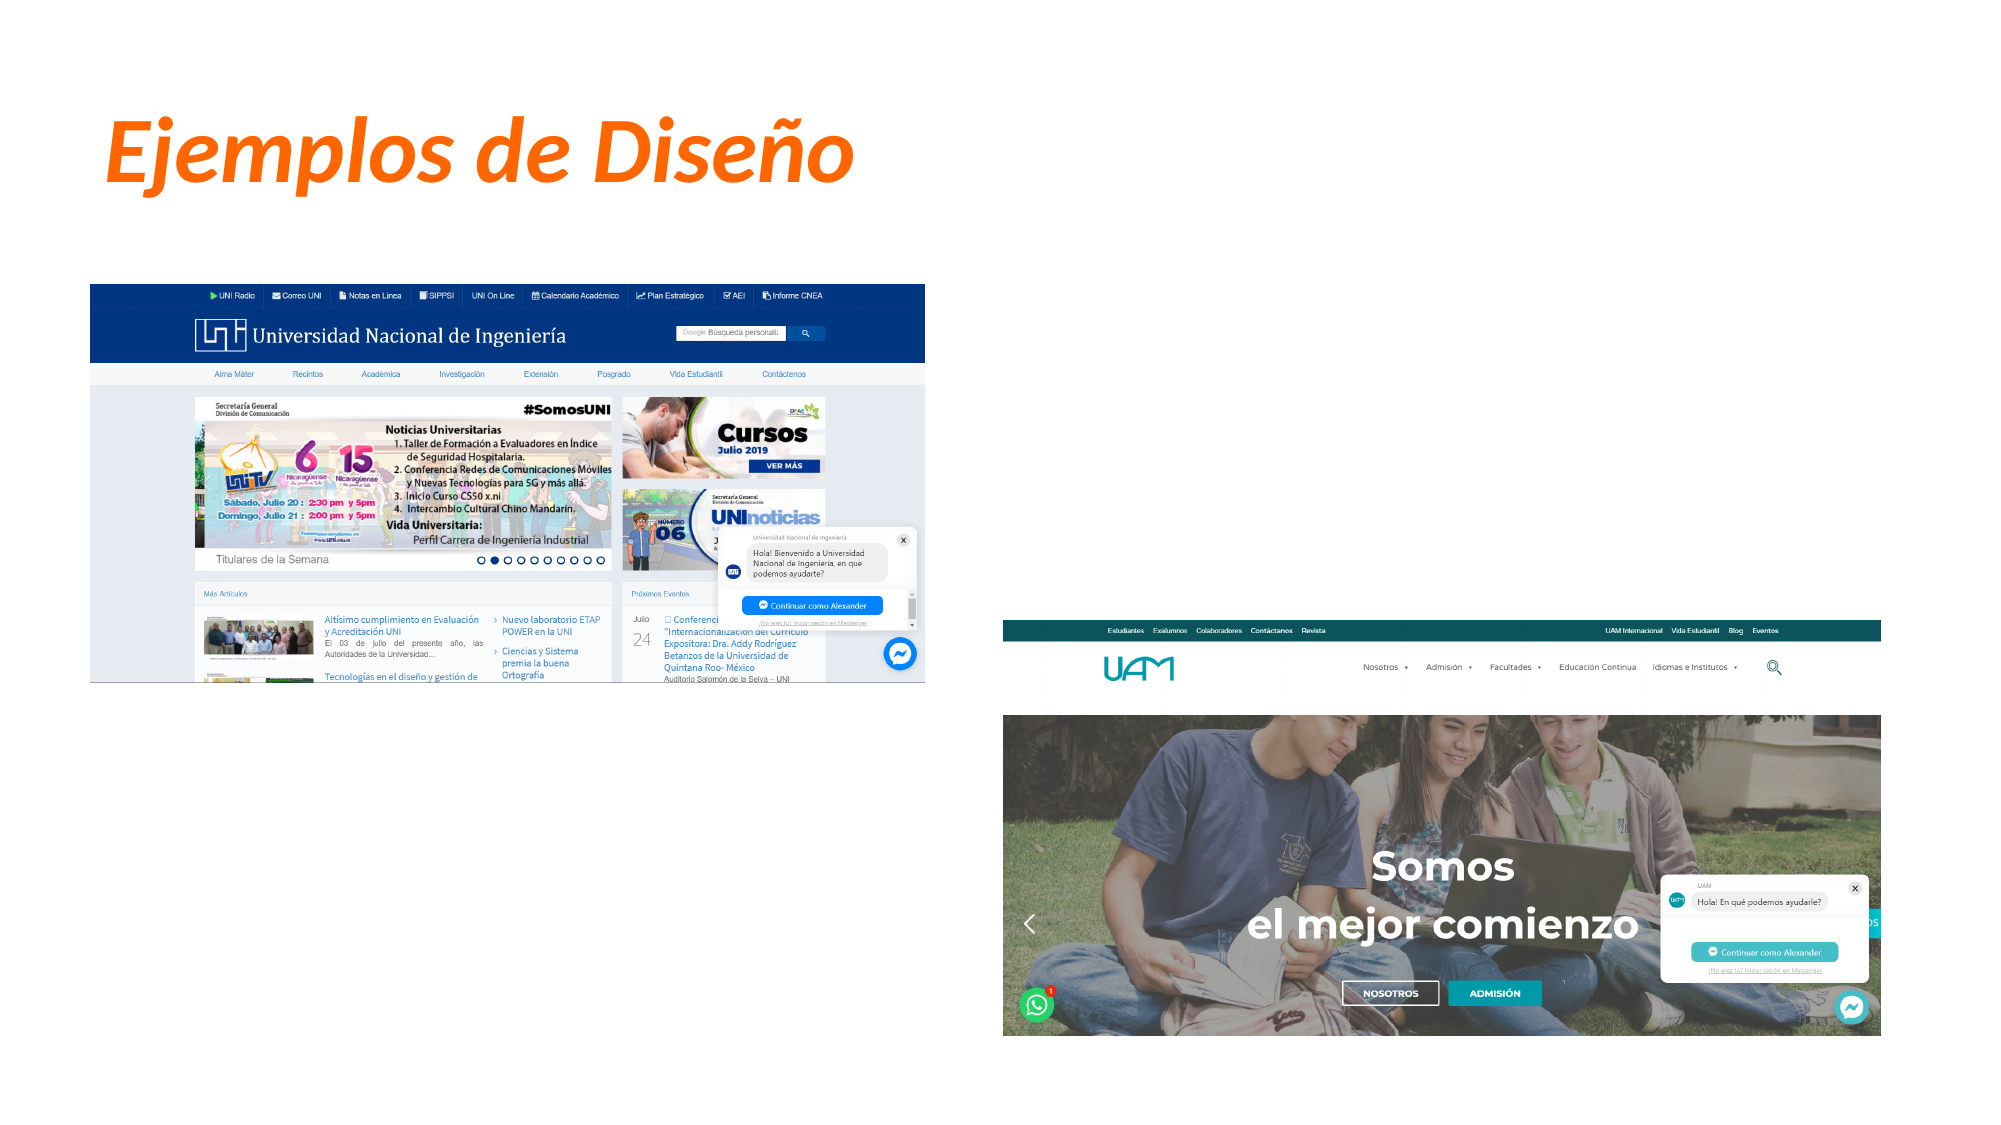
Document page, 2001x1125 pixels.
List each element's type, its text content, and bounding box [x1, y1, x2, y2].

text_box Ejemplos de Diseño [89, 81, 769, 209]
picture [89, 0, 2000, 1125]
